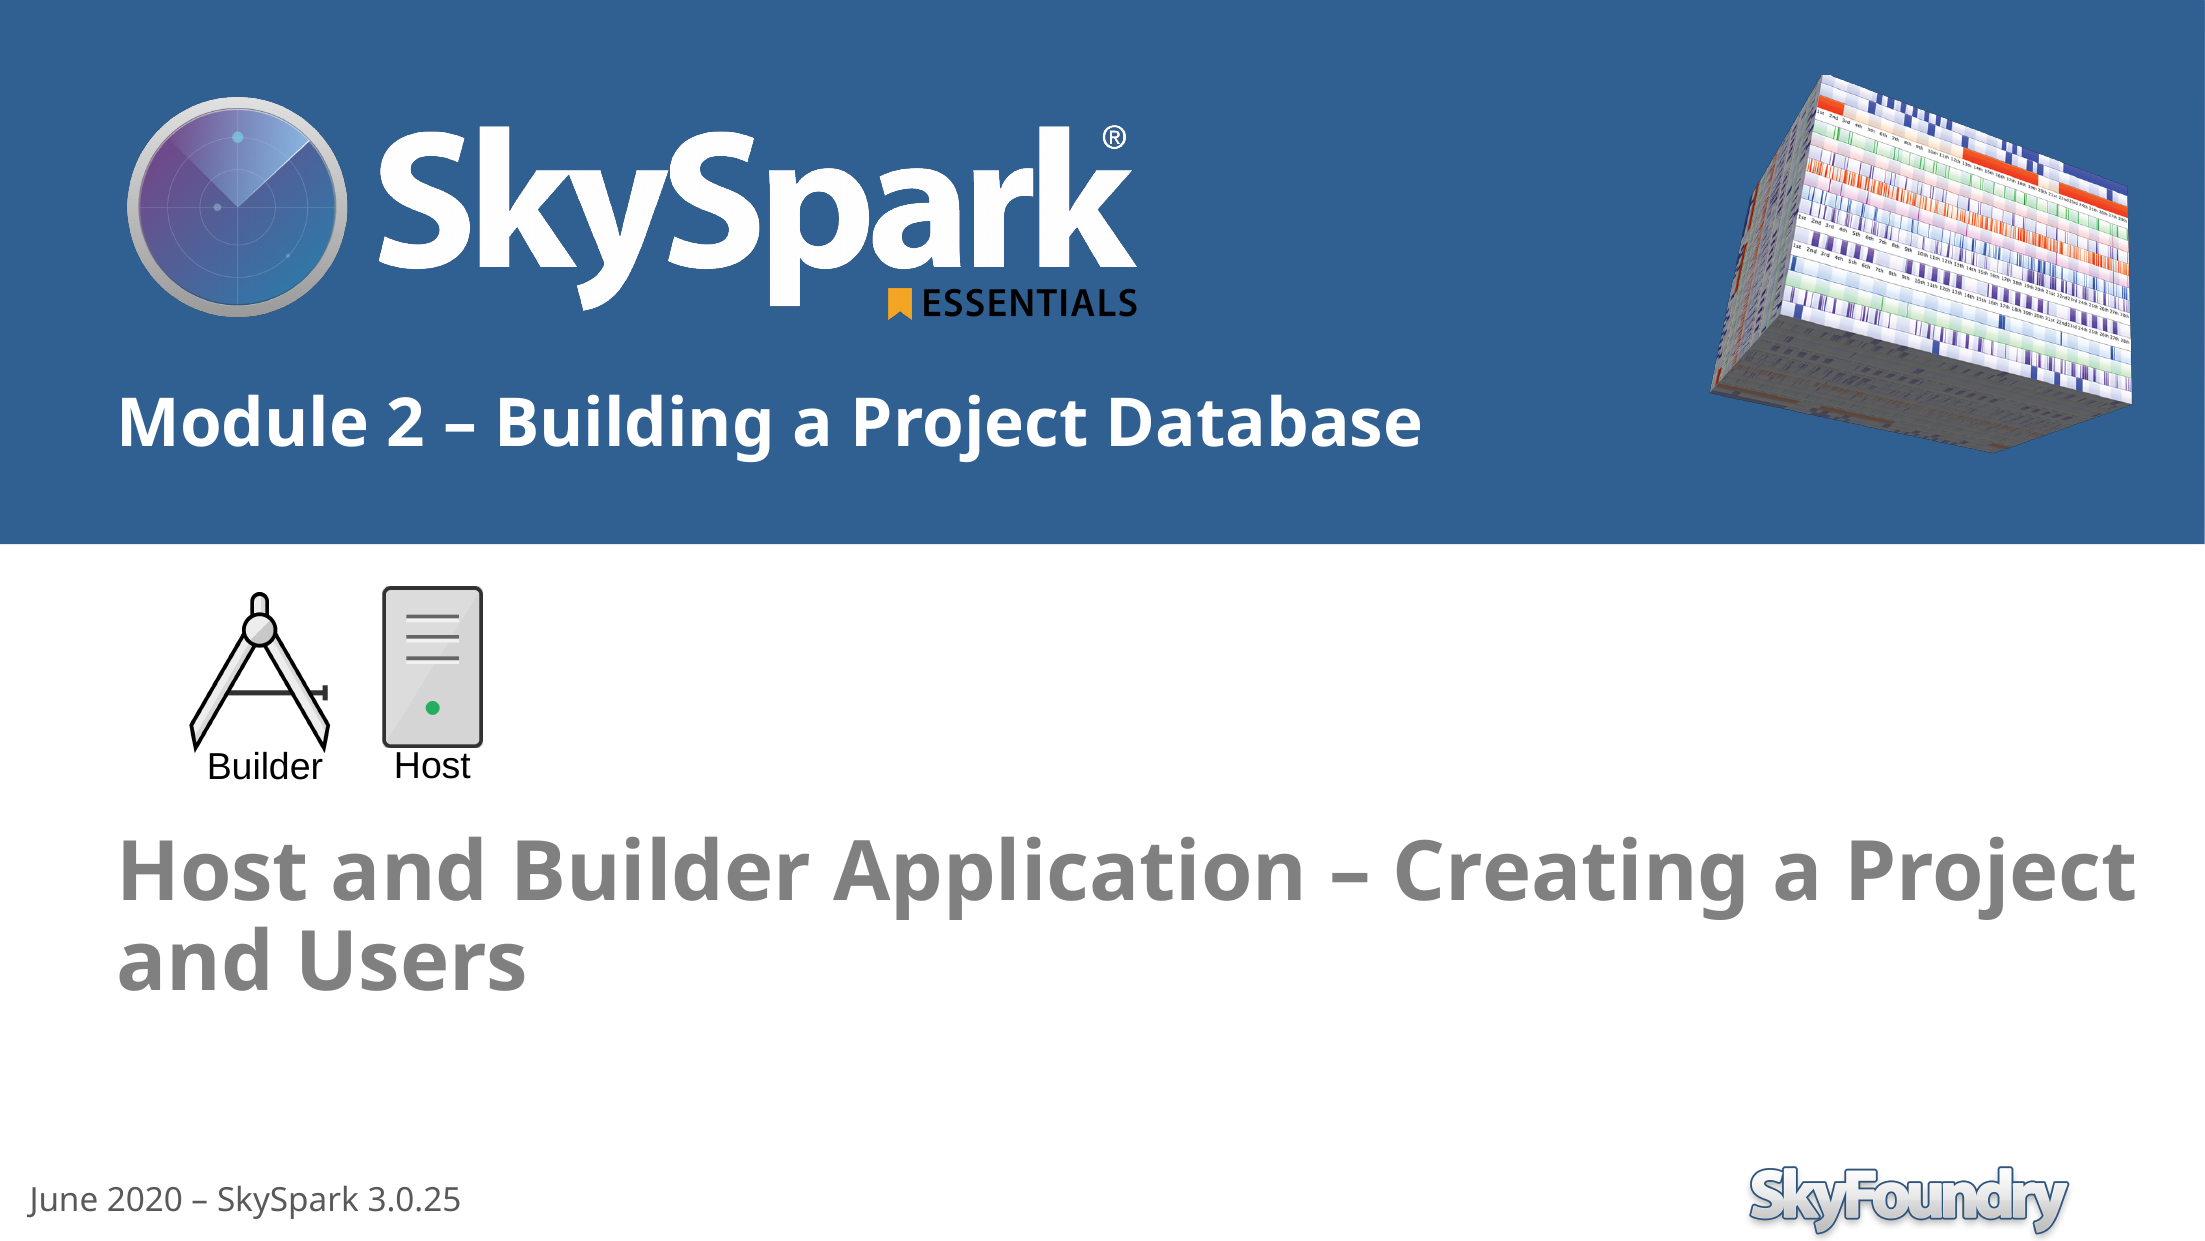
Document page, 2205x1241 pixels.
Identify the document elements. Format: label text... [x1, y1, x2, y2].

picture [1739, 1145, 2076, 1241]
picture [1693, 75, 2147, 470]
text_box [179, 592, 340, 797]
picture [127, 82, 1140, 325]
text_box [352, 586, 513, 796]
list Host and Builder Application – Creating a Project and Users [101, 821, 2165, 934]
